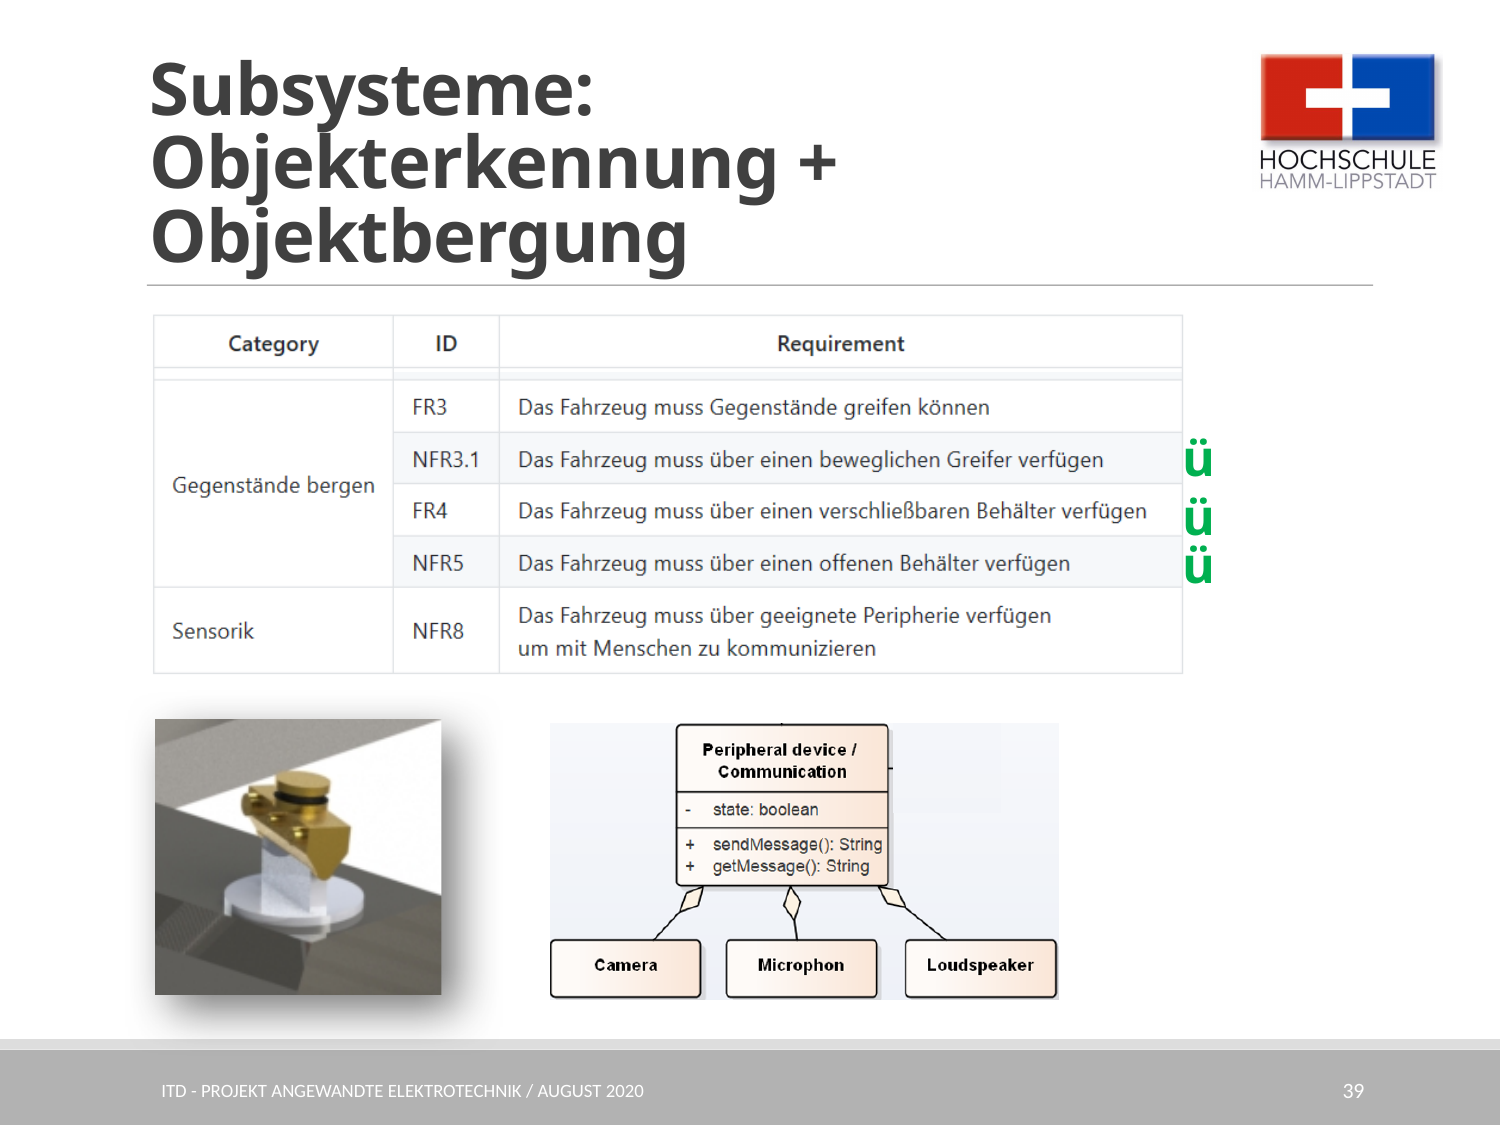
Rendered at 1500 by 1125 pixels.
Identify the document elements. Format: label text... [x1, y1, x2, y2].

text_box Subsysteme: Objekterkennung + Objektbergung [134, 47, 1373, 285]
text_box ITD - Projekt angewandte Elektrotechnik / August 2020 [105, 1059, 700, 1120]
text_box 39 [1218, 1059, 1380, 1120]
picture [1373, 50, 1443, 192]
picture [146, 305, 1188, 1000]
text_box ü [1191, 526, 1238, 602]
text_box ü [1192, 478, 1238, 526]
text_box ü [1192, 418, 1238, 478]
